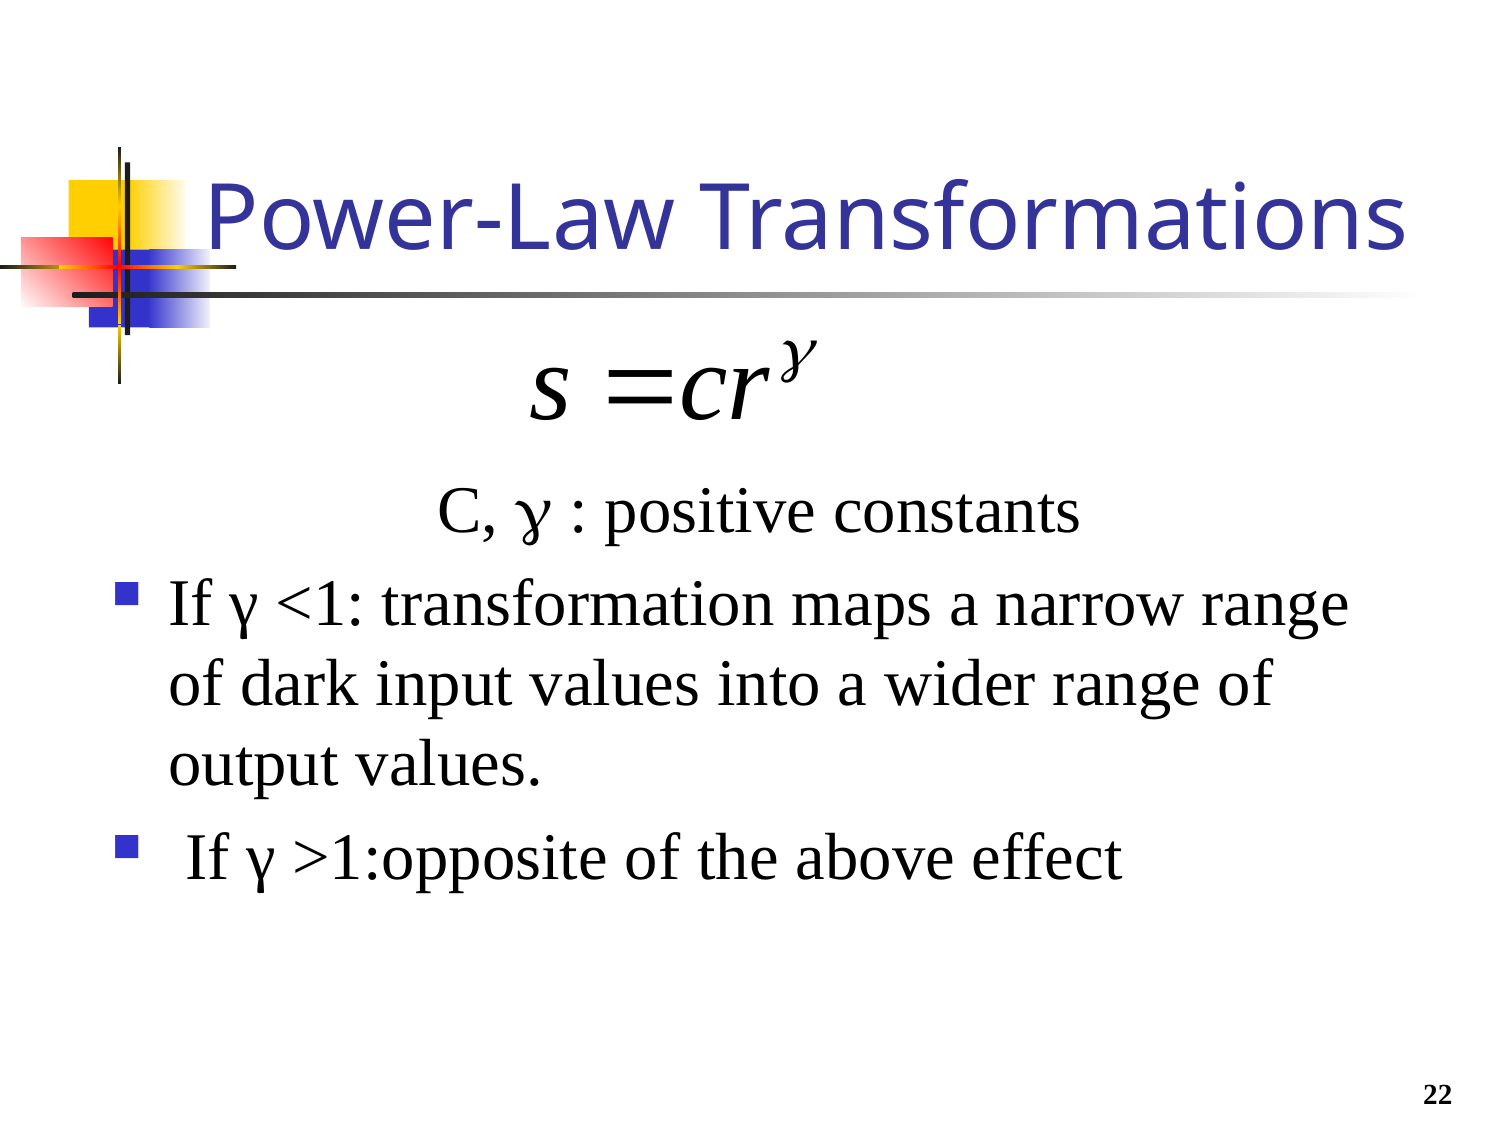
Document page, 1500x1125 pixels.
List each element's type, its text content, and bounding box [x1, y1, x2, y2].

slide_number 22 [1154, 1042, 1468, 1118]
title Power-Law Transformations [188, 34, 1468, 276]
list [513, 302, 833, 443]
list C,  : positive constants If γ <1: transformation maps a narrow range of dark input values into a wider range of output values. If γ >1:opposite of the above effect [96, 244, 1424, 1033]
